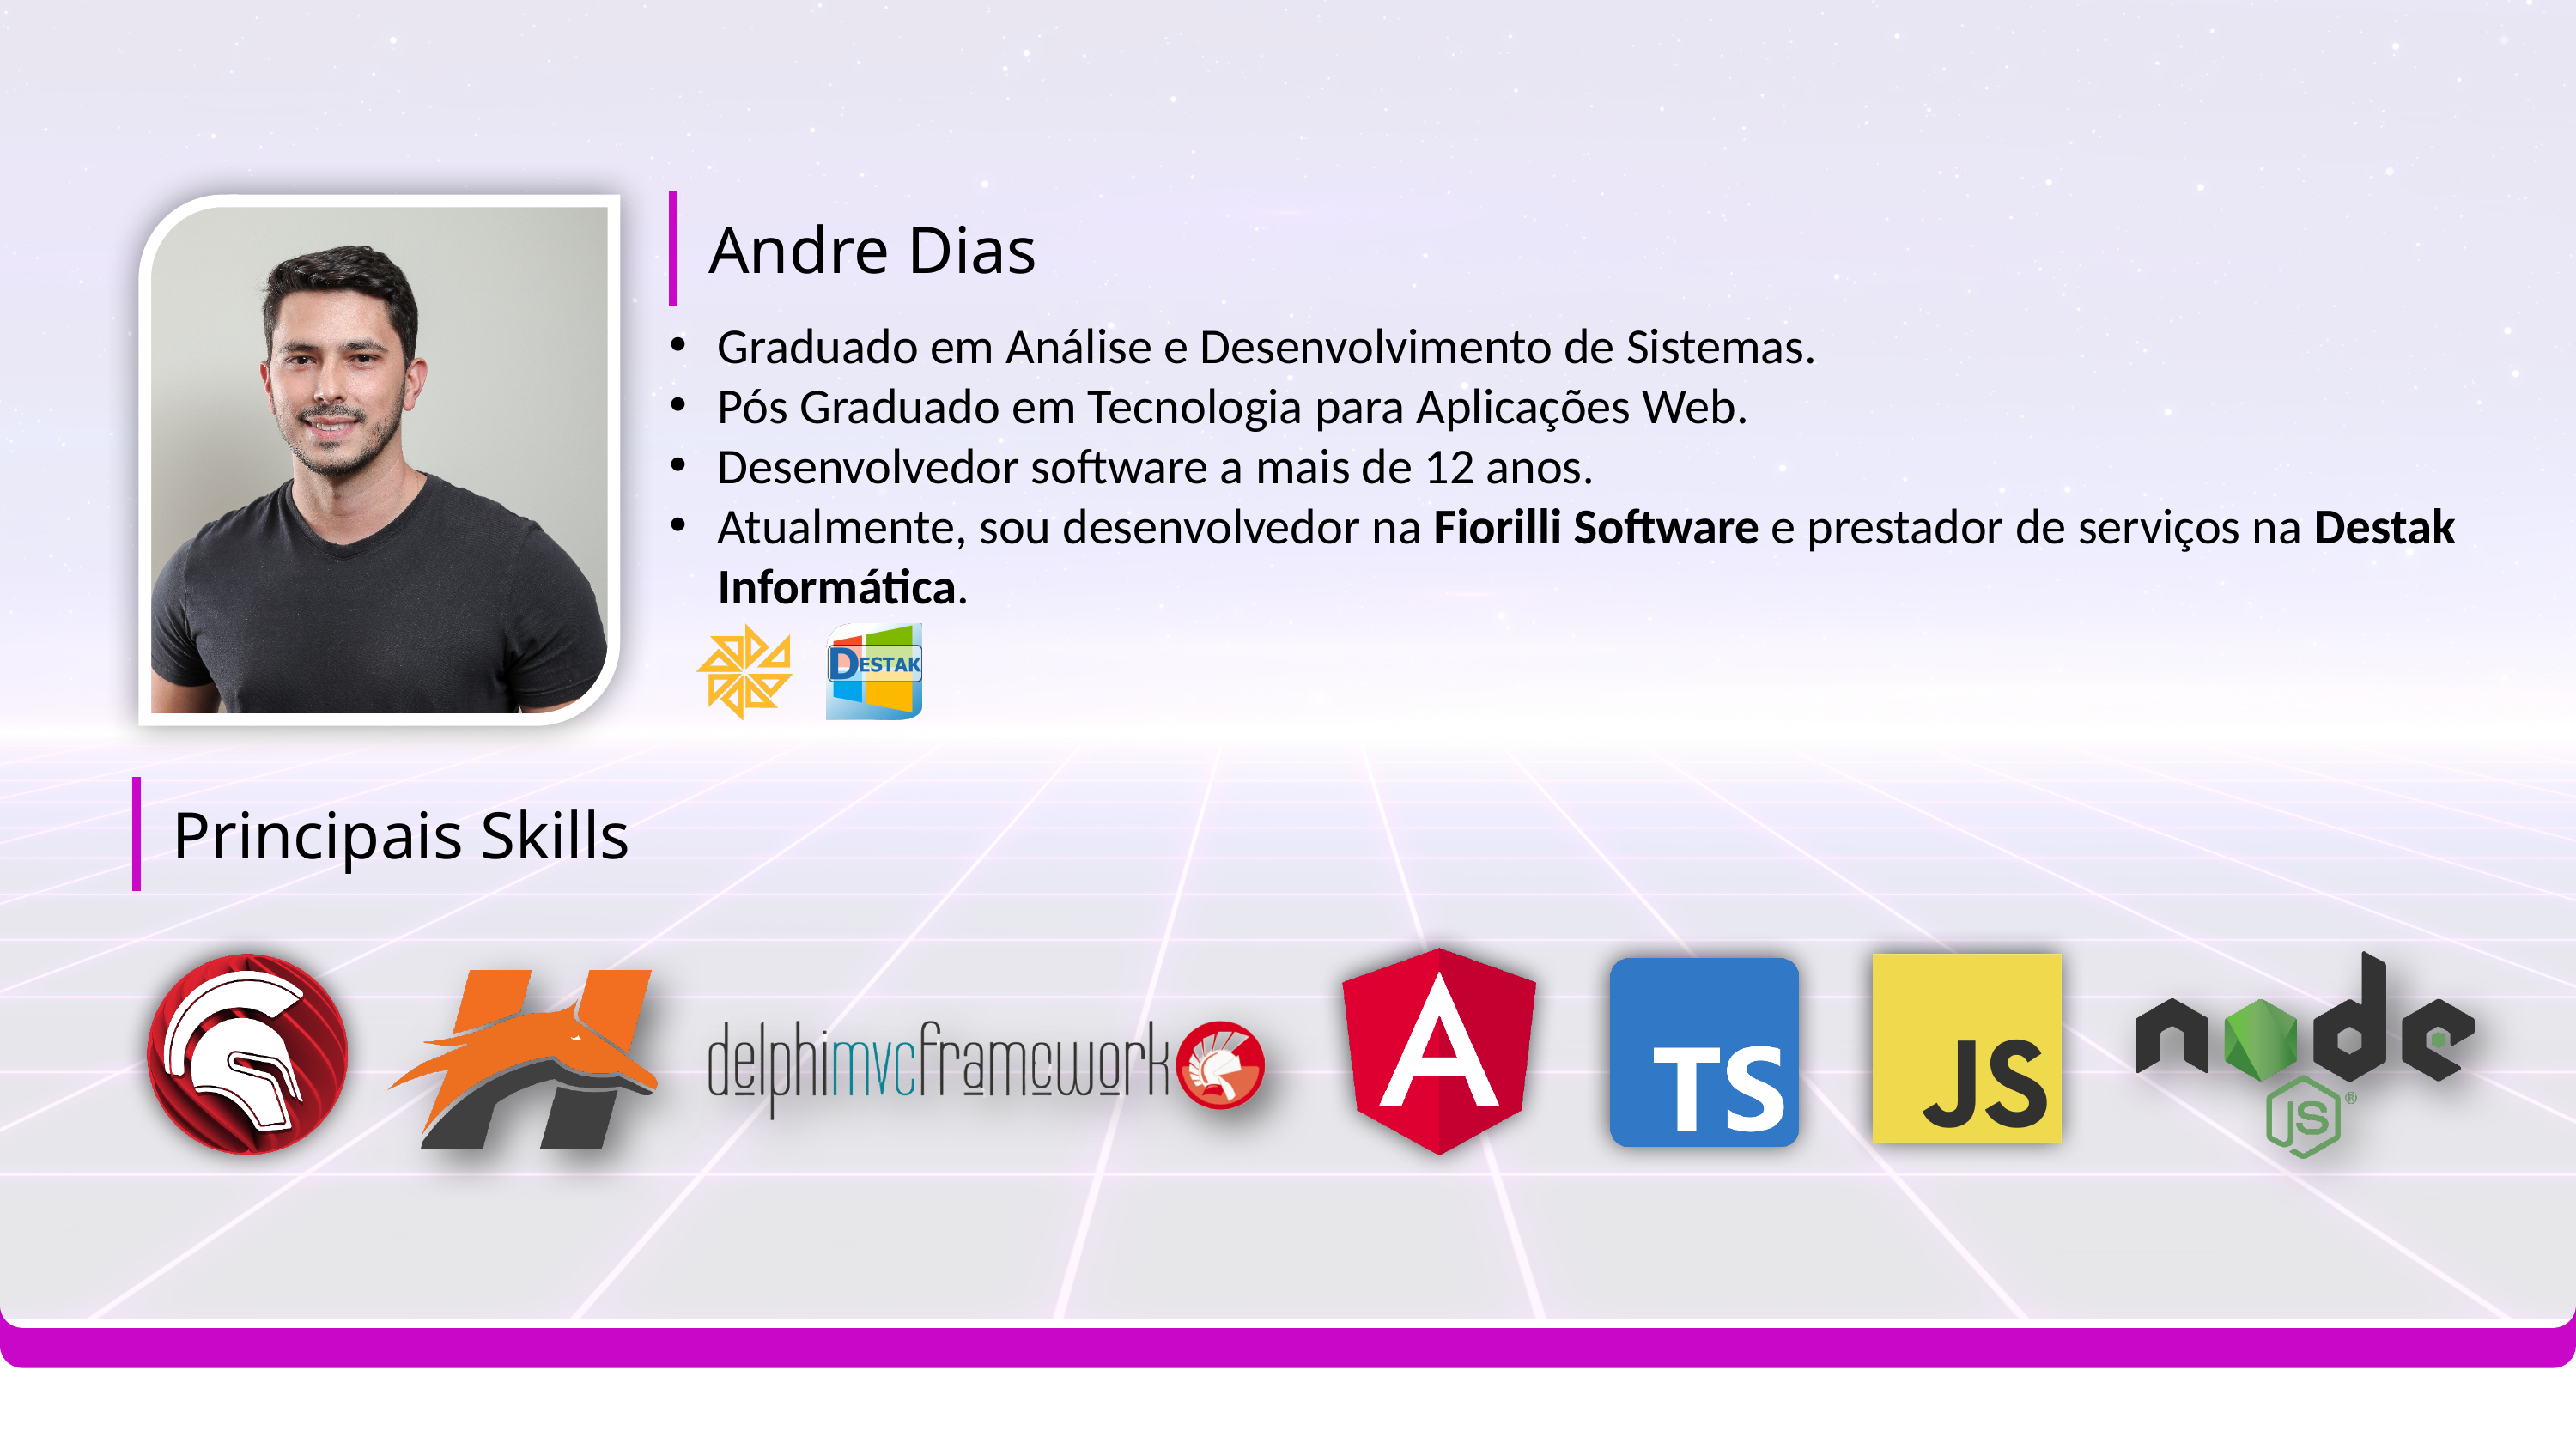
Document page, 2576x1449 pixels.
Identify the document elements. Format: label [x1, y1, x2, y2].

picture [825, 623, 922, 720]
picture [1873, 954, 2062, 1143]
text_box [669, 191, 678, 306]
text_box [0, 1334, 2576, 1368]
text_box [132, 777, 142, 891]
picture [1342, 947, 1536, 1155]
picture [147, 954, 348, 1155]
picture [693, 998, 1277, 1136]
picture [696, 623, 793, 720]
picture [2136, 951, 2475, 1159]
picture [385, 967, 659, 1153]
picture [1610, 958, 1799, 1147]
text_box [0, 0, 2576, 1329]
picture [144, 200, 615, 720]
